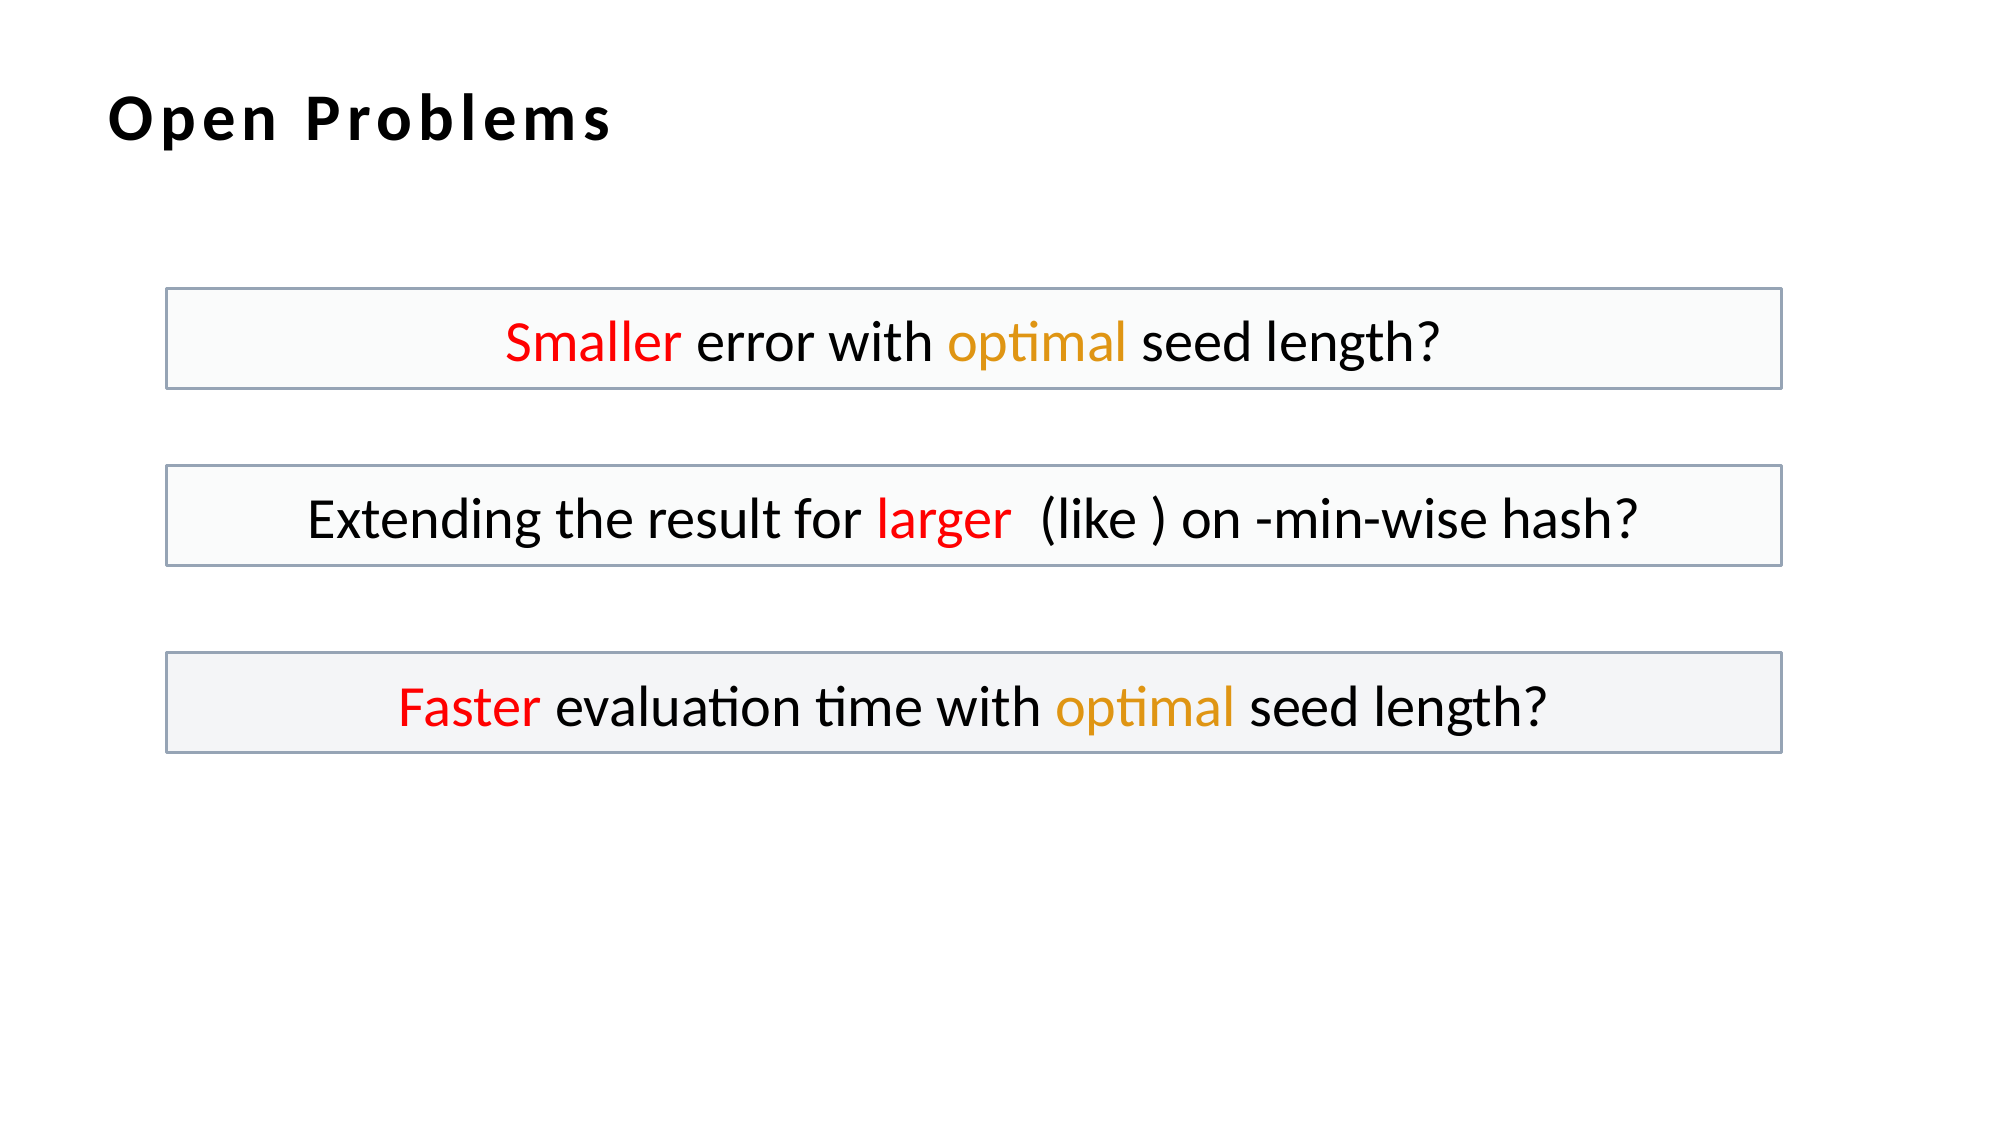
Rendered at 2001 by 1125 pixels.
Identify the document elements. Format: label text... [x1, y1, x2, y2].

text_box Open Problems [94, 66, 626, 162]
text_box Faster evaluation time with optimal seed length? [166, 652, 1782, 753]
text_box Smaller error with optimal seed length? [166, 288, 1782, 389]
